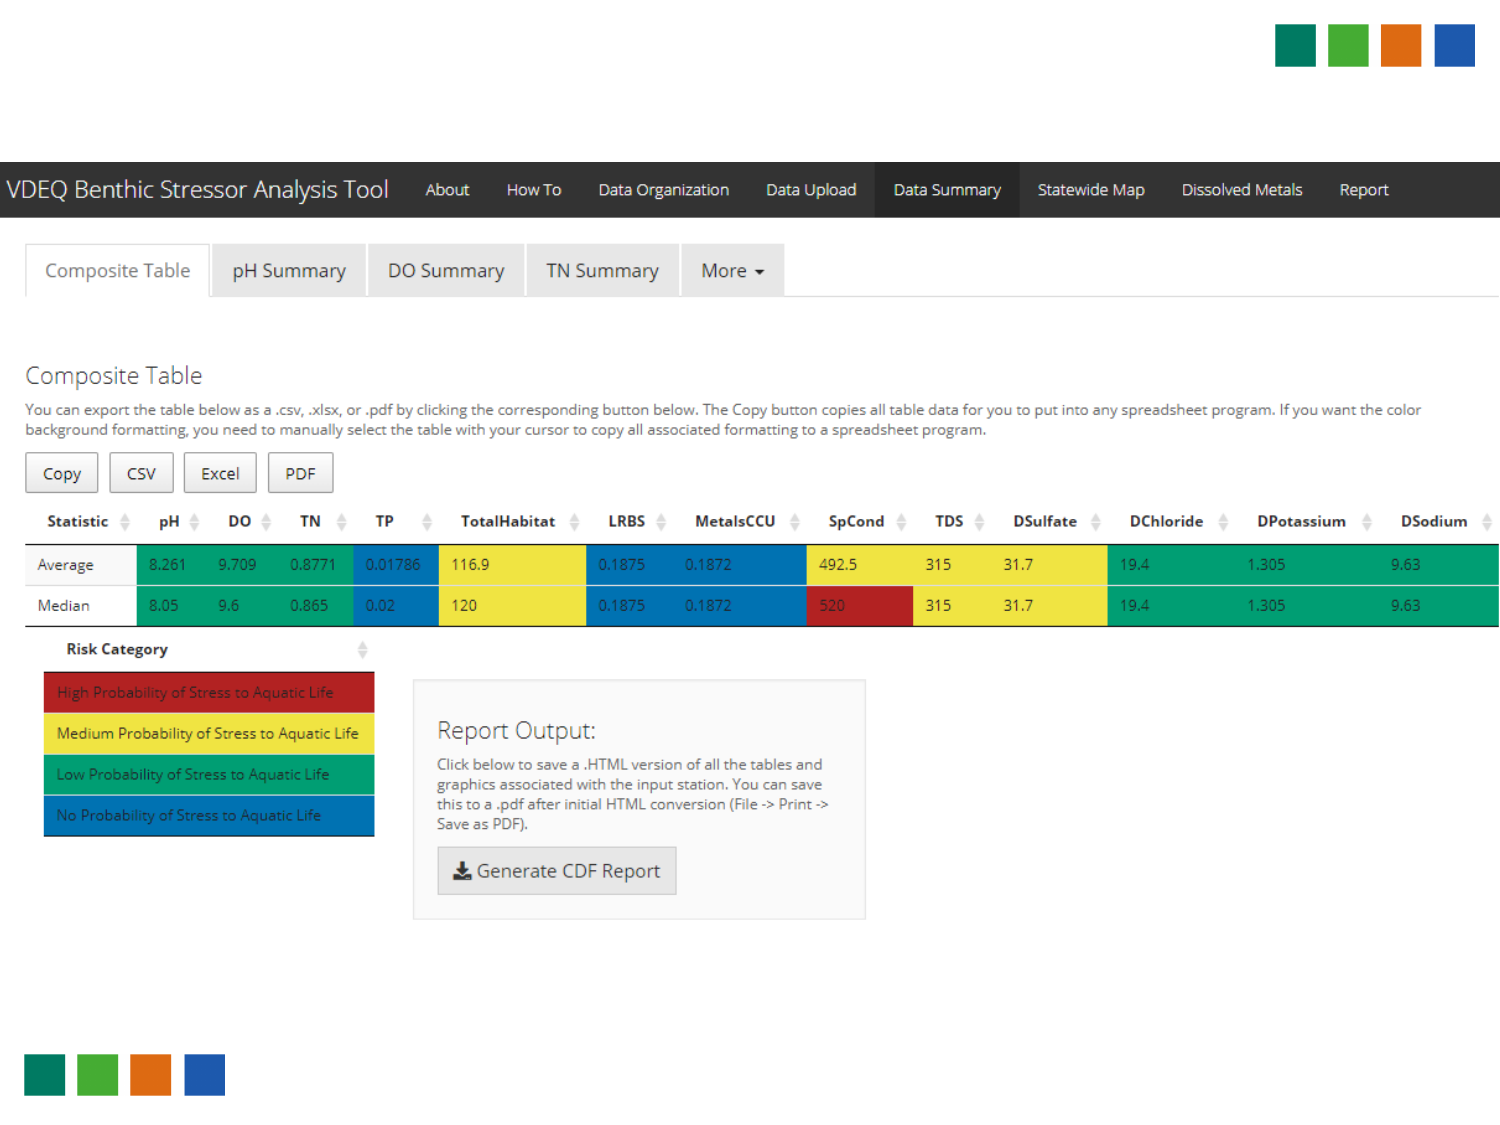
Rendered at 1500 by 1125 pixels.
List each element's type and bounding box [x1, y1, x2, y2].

picture [0, 162, 1500, 936]
text_box [24, 943, 1476, 1096]
text_box [24, 24, 1476, 161]
